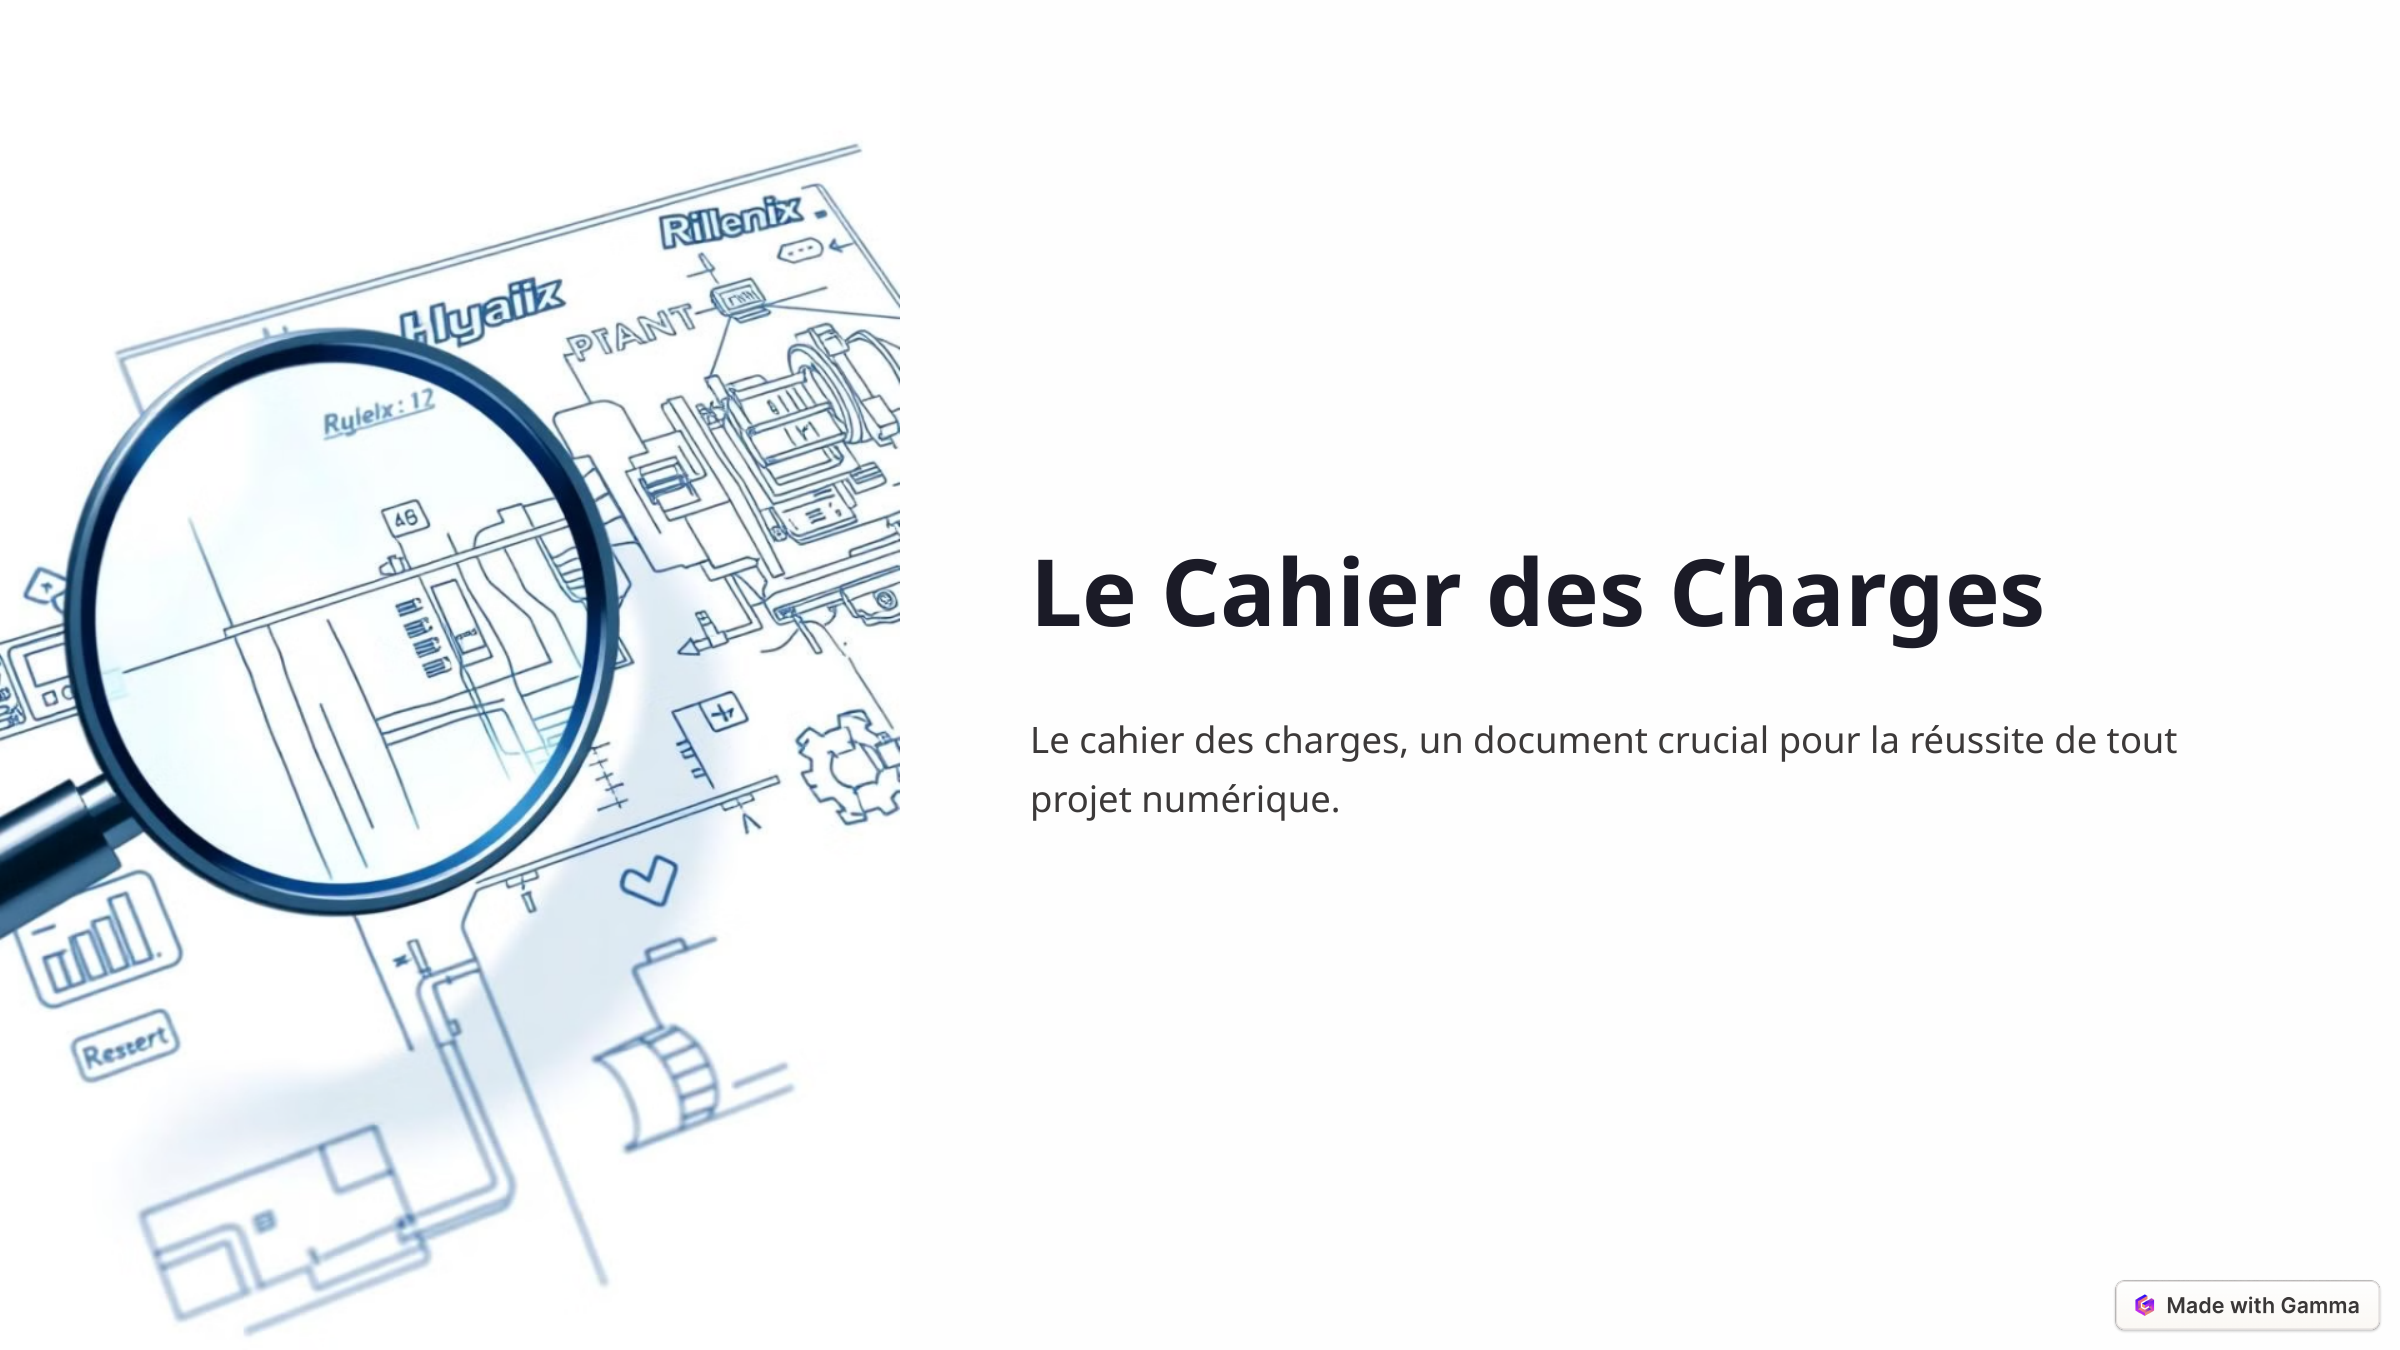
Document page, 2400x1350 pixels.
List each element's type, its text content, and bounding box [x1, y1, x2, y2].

picture [2106, 1271, 2389, 1339]
text_box Le Cahier des Charges [1030, 529, 2048, 646]
picture [0, 0, 900, 1350]
text_box Le cahier des charges, un document crucial pour la réussite de tout projet numérique. [1030, 701, 2270, 821]
